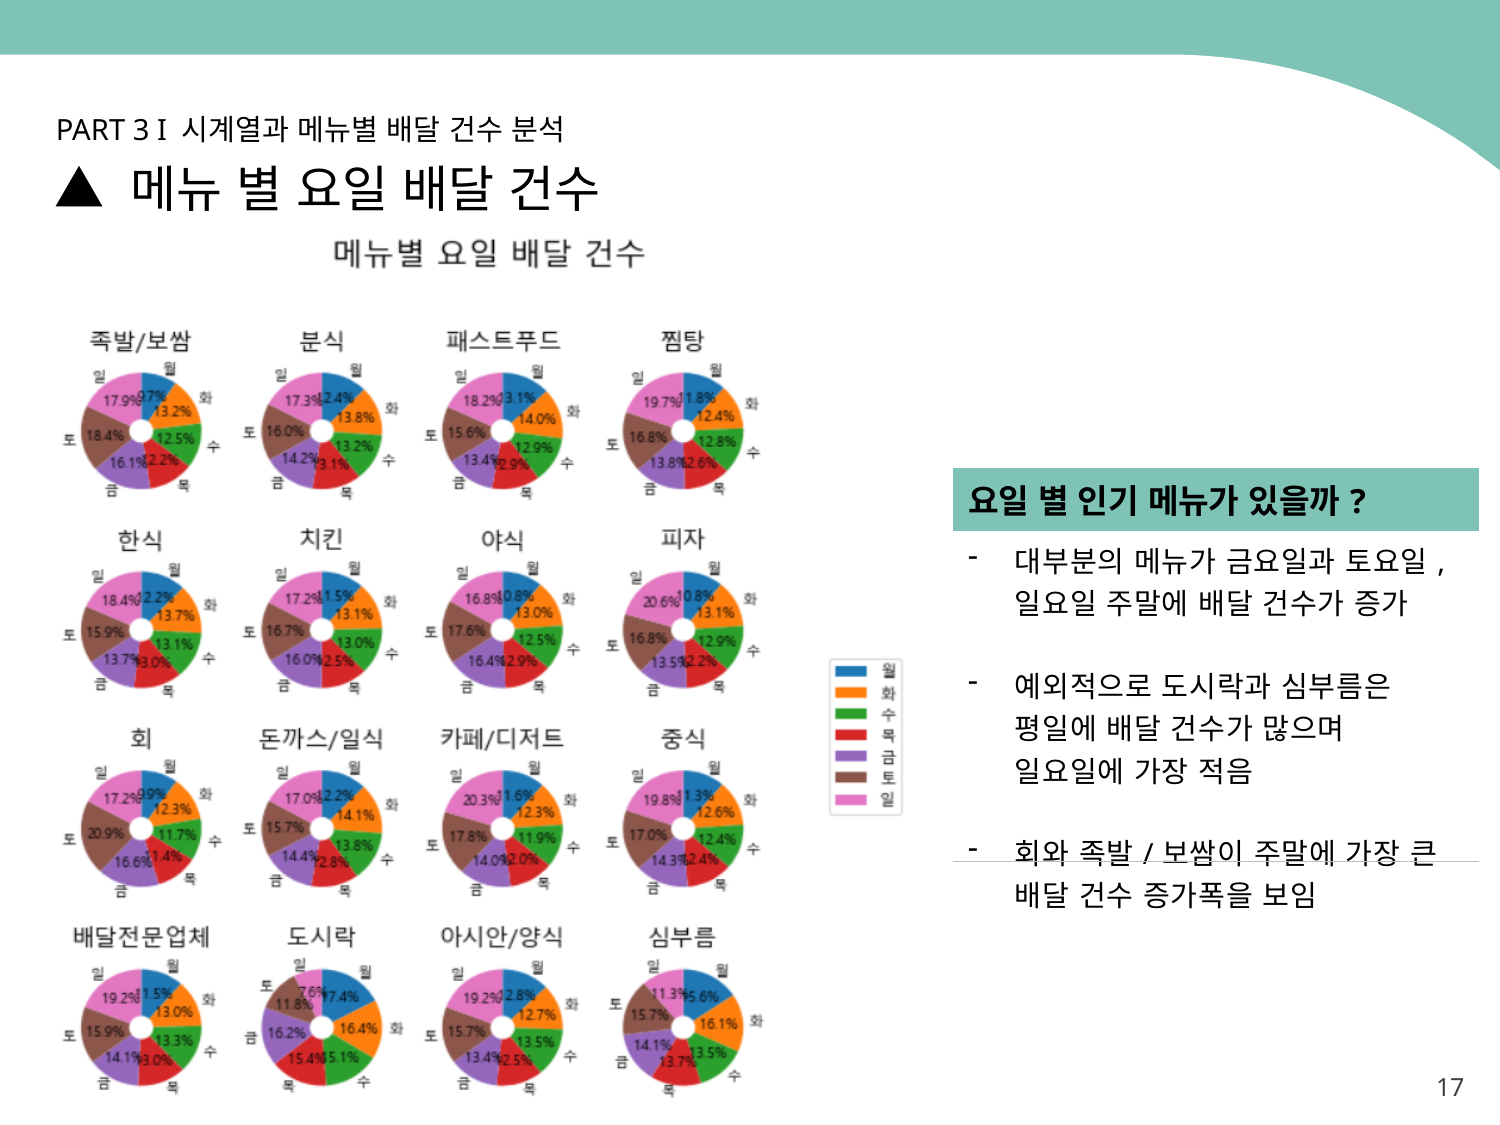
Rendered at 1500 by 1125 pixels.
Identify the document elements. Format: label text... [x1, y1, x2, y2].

text_box PART 3 I 시계열과 메뉴별 배달 건수 분석 [55, 110, 662, 146]
table_header 요일 별 인기 메뉴가 있을까? [953, 468, 1479, 531]
table_cell 대부분의 메뉴가 금요일과 토요일, 일요일 주말에 배달 건수가 증가 예외적으로 도시락과 심부름은 평일에 배달 건수가 많으며 일요일에 가장 적음 회와 족발/보쌈이 주말에 가장 큰 배달 건수 증가폭을 보임 [953, 531, 1479, 861]
text_box ▲ 메뉴 별 요일 배달 건수 [54, 157, 1304, 224]
slide_number 17 [1141, 1064, 1480, 1103]
picture [55, 223, 927, 1125]
